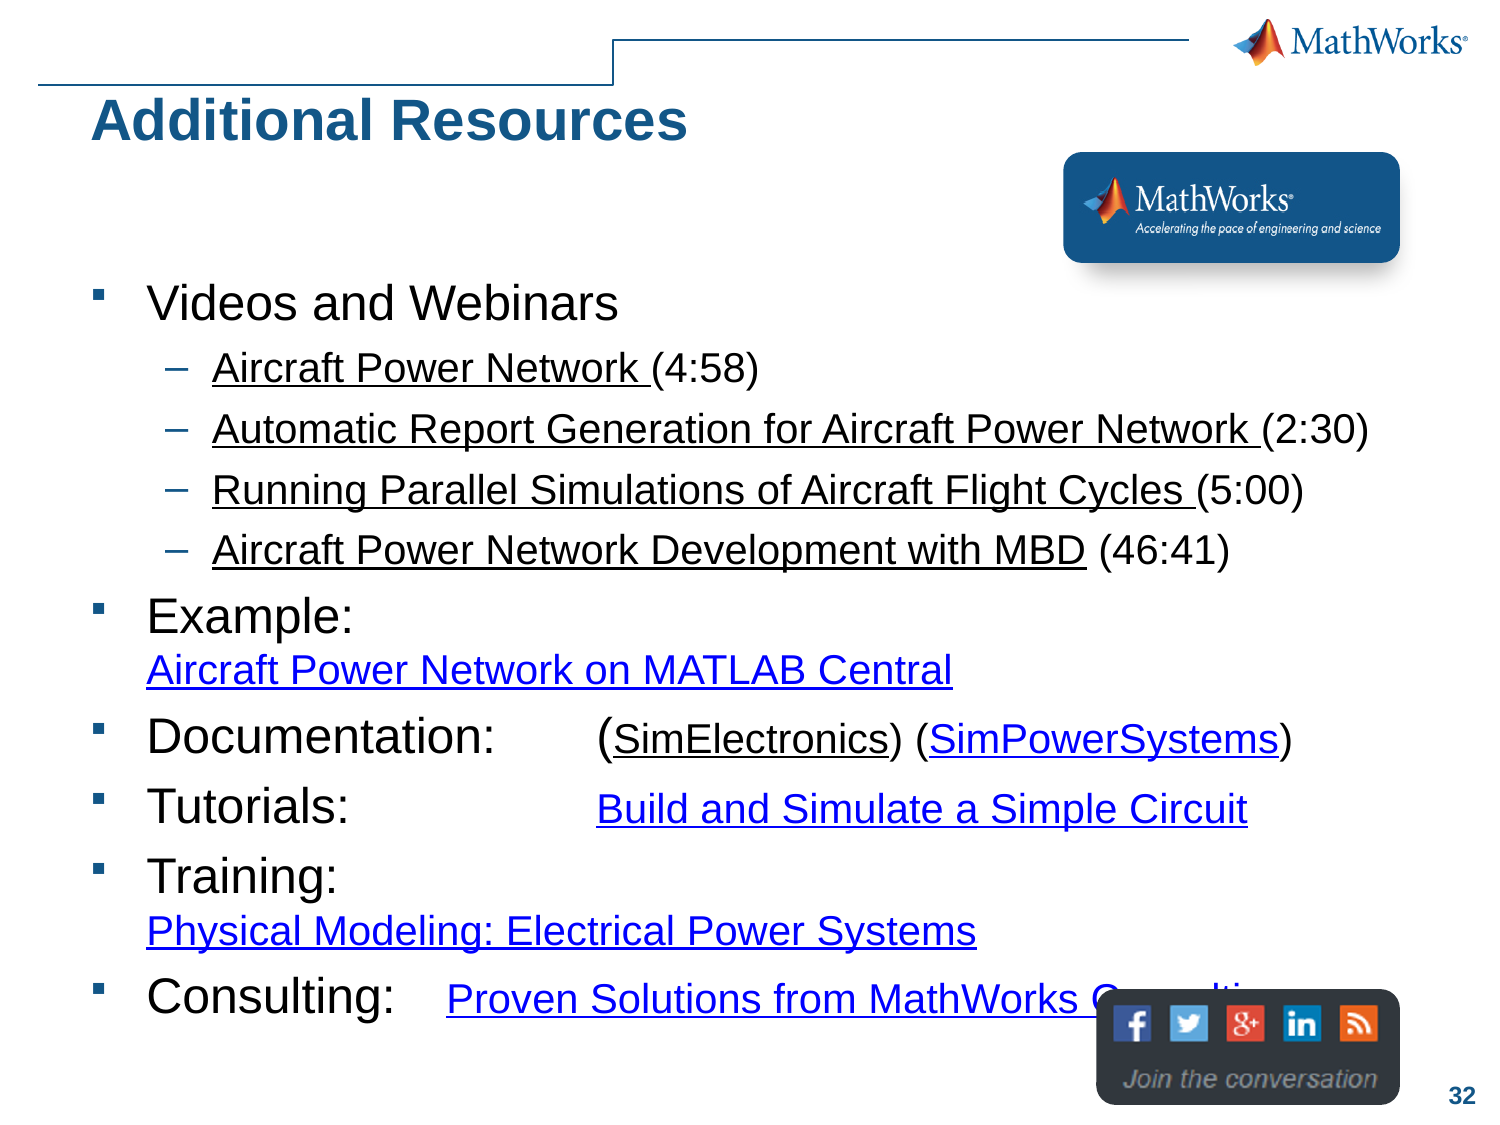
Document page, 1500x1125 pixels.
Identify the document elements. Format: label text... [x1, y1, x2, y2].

picture [1226, 7, 1483, 78]
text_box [1096, 988, 1401, 1106]
list Videos and Webinars Aircraft Power Network (4:58) Automatic Report Generation for Aircraft Power Network (2:30) Running Parallel Simulations of Aircraft Flight Cycles (5:00) Aircraft Power Network Development with MBD (46:41) Example: Aircraft Power Network on MATLAB Central Documentation: (SimElectronics) (SimPowerSystems) Tutorials: Build and Simulate a Simple Circuit Training: Physical Modeling: Electrical Power Systems Consulting: Proven Solutions from MathWorks Consulting [75, 262, 1400, 1025]
title Additional Resources [75, 75, 1400, 238]
text_box [1061, 149, 1403, 266]
text_box [1053, 987, 1096, 1034]
